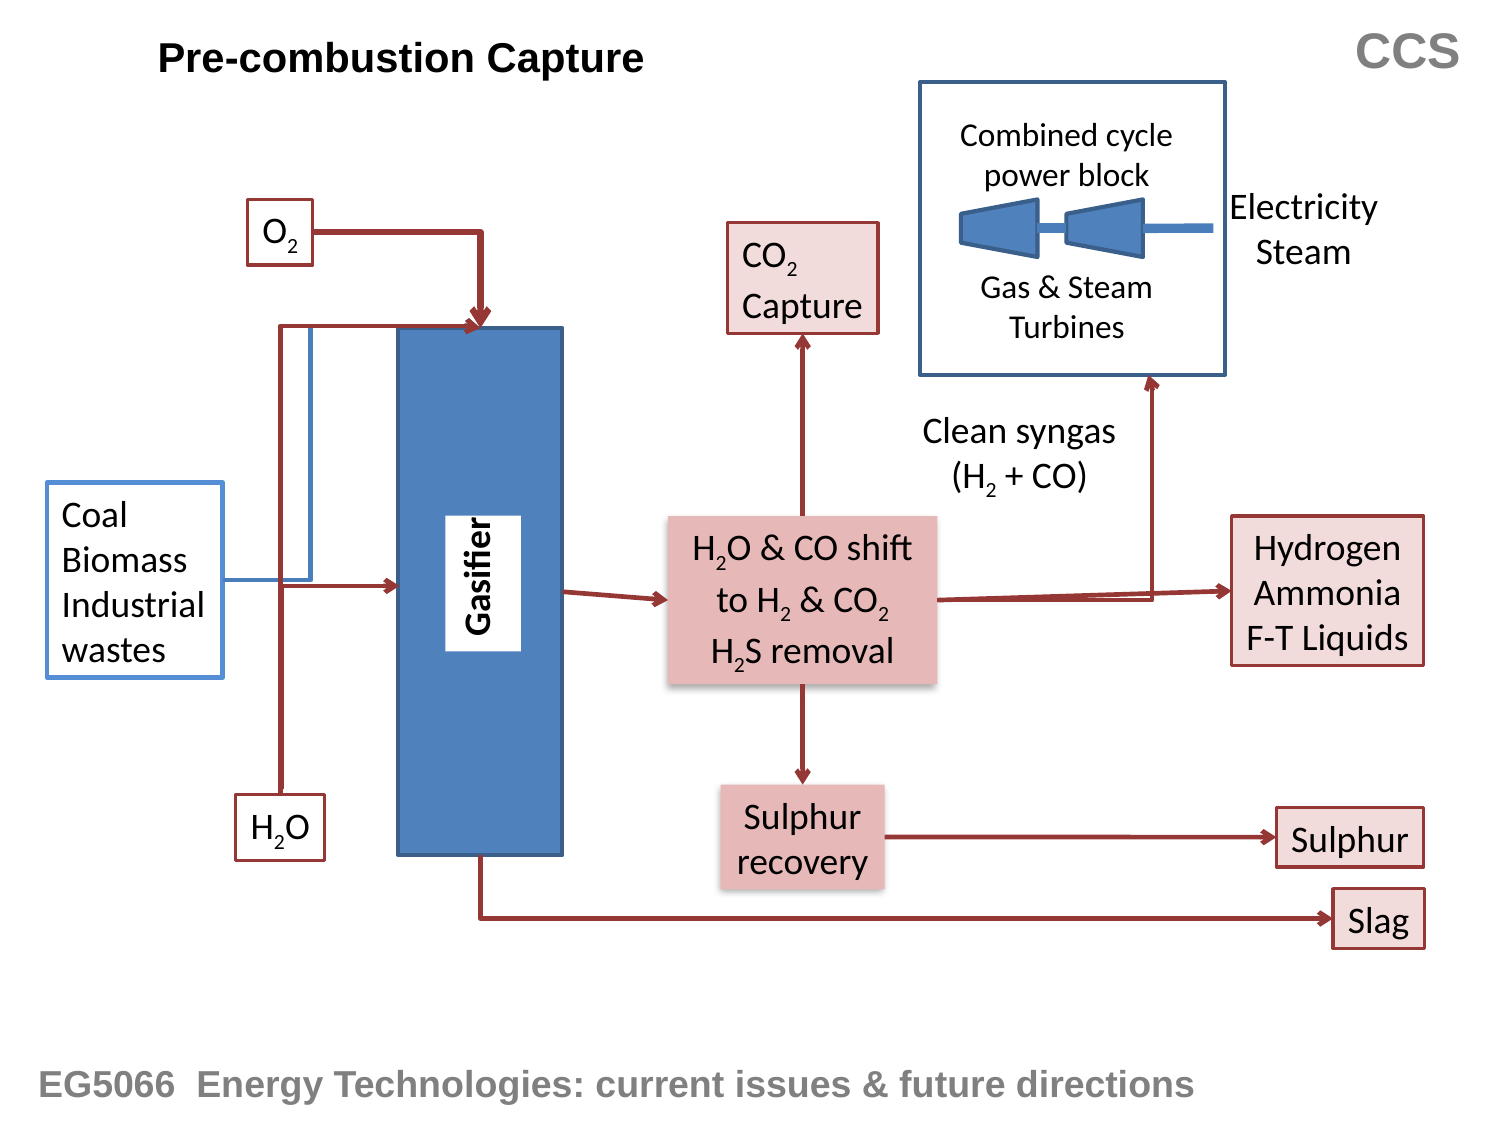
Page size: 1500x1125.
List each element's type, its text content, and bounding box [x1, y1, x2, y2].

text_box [314, 229, 481, 327]
text_box [485, 326, 564, 459]
text_box Sulphur [1276, 807, 1424, 867]
text_box EG5066 Energy Technologies: current issues & future directions [23, 1052, 869, 1113]
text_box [222, 327, 481, 459]
text_box Clean syngas (H2 + CO) [902, 398, 932, 459]
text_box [146, 461, 614, 662]
text_box H2O [235, 794, 325, 861]
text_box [919, 81, 1395, 376]
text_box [937, 374, 1149, 592]
text_box [396, 671, 564, 857]
text_box H2O & CO shift to H2 & CO2 H2S removal [667, 516, 869, 685]
text_box O2 [247, 199, 313, 265]
text_box Hydrogen Ammonia F-T Liquids [1231, 516, 1424, 666]
text_box Coal Biomass Industrial wastes [46, 482, 223, 678]
text_box Pre-combustion Capture [142, 23, 660, 89]
text_box Slag [1333, 888, 1425, 949]
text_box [874, 460, 939, 1125]
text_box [238, 671, 443, 747]
text_box CCS [1340, 11, 1476, 87]
text_box Sulphur recovery [720, 784, 869, 890]
text_box EG5066 Energy Technologies: current issues & future directions [943, 1052, 1313, 1113]
text_box CO2 Capture [727, 222, 879, 334]
